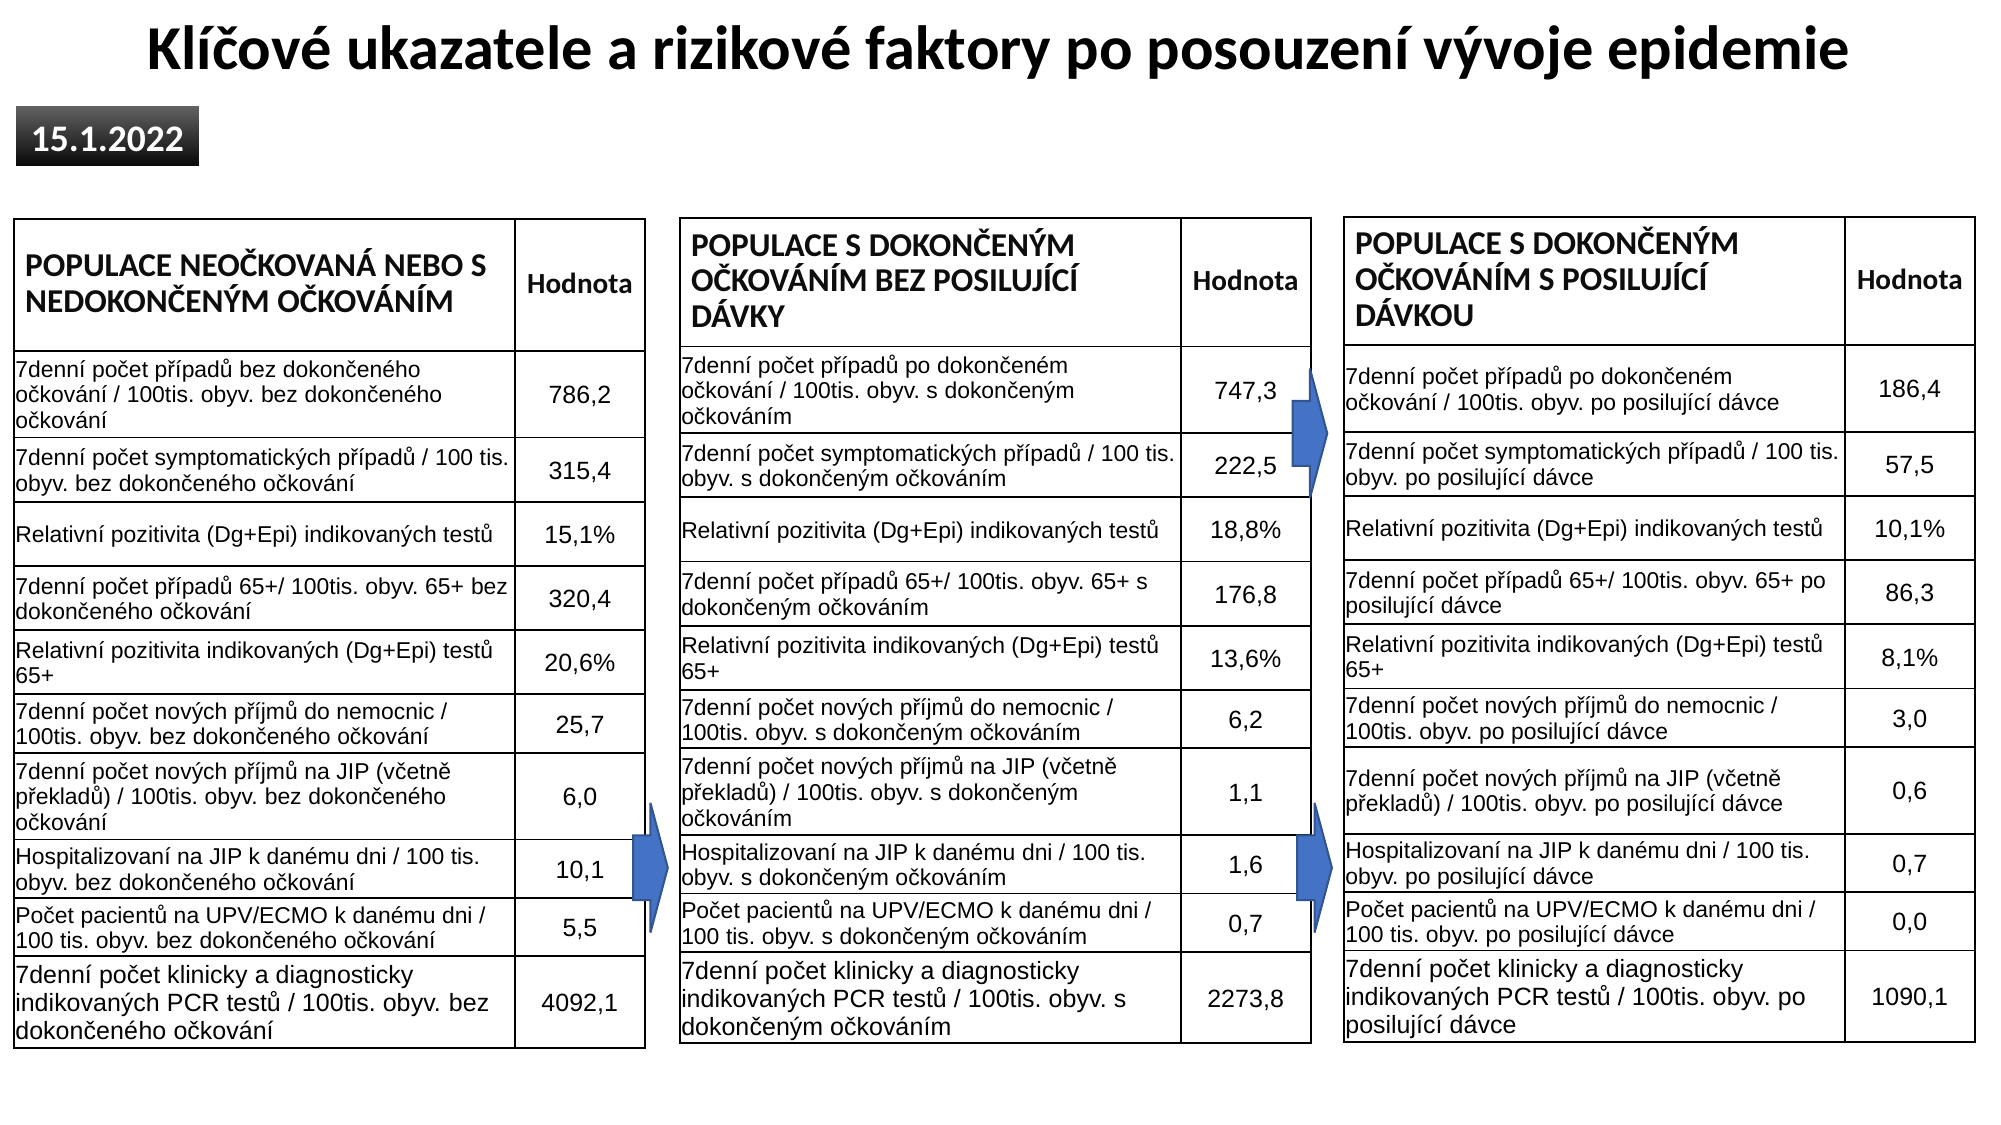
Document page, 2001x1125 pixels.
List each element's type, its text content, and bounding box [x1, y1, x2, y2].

table_cell 7denní počet nových příjmů na JIP (včetně překladů) / 100tis. obyv. po posilující dávce [1345, 748, 1844, 833]
table_cell 7denní počet případů 65+/ 100tis. obyv. 65+ s dokončeným očkováním [681, 562, 1180, 625]
table_cell 0,0 [1846, 893, 1974, 950]
table_cell 7denní počet případů bez dokončeného očkování / 100tis. obyv. bez dokončeného očkování [15, 352, 514, 437]
table_header POPULACE S DOKONČENÝM OČKOVÁNÍM S POSILUJÍCÍ DÁVKOU [1345, 218, 1844, 344]
table_cell 7denní počet symptomatických případů / 100 tis. obyv. s dokončeným očkováním [681, 434, 1180, 496]
table_cell 0,7 [1182, 894, 1310, 951]
table_cell 786,2 [516, 352, 644, 437]
table_cell 7denní počet nových příjmů na JIP (včetně překladů) / 100tis. obyv. bez dokončeného očkování [15, 754, 514, 839]
table_cell Hospitalizovaní na JIP k danému dni / 100 tis. obyv. s dokončeným očkováním [681, 836, 1180, 893]
text_box [1291, 368, 1329, 499]
table_cell 0,6 [1846, 748, 1974, 833]
table_cell 86,3 [1846, 561, 1974, 623]
table_cell 7denní počet klinicky a diagnosticky indikovaných PCR testů / 100tis. obyv. po posilující dávce [1345, 951, 1844, 1041]
table_cell 747,3 [1182, 347, 1310, 432]
table_cell 2273,8 [1182, 953, 1310, 1042]
table_cell 222,5 [1182, 434, 1308, 496]
table_cell 7denní počet případů 65+/ 100tis. obyv. 65+ po posilující dávce [1345, 561, 1844, 623]
table_cell 20,6% [516, 631, 644, 693]
table_cell 176,8 [1182, 562, 1310, 625]
table_cell 0,7 [1846, 835, 1974, 891]
table_cell Hospitalizovaní na JIP k danému dni / 100 tis. obyv. bez dokončeného očkování [15, 840, 514, 897]
table_cell 5,5 [516, 899, 644, 955]
table_cell 7denní počet případů 65+/ 100tis. obyv. 65+ bez dokončeného očkování [15, 567, 514, 629]
table_cell 315,4 [516, 438, 644, 501]
table_cell 320,4 [516, 567, 644, 629]
table_cell Počet pacientů na UPV/ECMO k danému dni / 100 tis. obyv. s dokončeným očkováním [681, 894, 1180, 951]
table_cell Relativní pozitivita (Dg+Epi) indikovaných testů [15, 503, 514, 565]
table_cell 186,4 [1846, 346, 1974, 431]
table_cell 10,1 [516, 840, 632, 897]
table_cell Relativní pozitivita (Dg+Epi) indikovaných testů [1345, 497, 1844, 559]
table_cell Relativní pozitivita (Dg+Epi) indikovaných testů [681, 498, 1180, 561]
table_cell Hospitalizovaní na JIP k danému dni / 100 tis. obyv. po posilující dávce [1345, 835, 1844, 891]
table_header Hodnota [1846, 218, 1974, 344]
table_cell 7denní počet nových příjmů do nemocnic / 100tis. obyv. s dokončeným očkováním [681, 691, 1180, 747]
table_cell 6,0 [516, 754, 644, 839]
table_cell Relativní pozitivita indikovaných (Dg+Epi) testů 65+ [1345, 625, 1844, 688]
table_cell 7denní počet nových příjmů na JIP (včetně překladů) / 100tis. obyv. s dokončeným očkováním [681, 749, 1180, 834]
table_cell 7denní počet symptomatických případů / 100 tis. obyv. po posilující dávce [1345, 433, 1844, 495]
table_header POPULACE S DOKONČENÝM OČKOVÁNÍM BEZ POSILUJÍCÍ DÁVKY [681, 219, 1180, 346]
table_cell 25,7 [516, 695, 644, 752]
table_cell 1090,1 [1846, 951, 1974, 1041]
table_cell 4092,1 [516, 957, 644, 1047]
table_cell 1,6 [1182, 836, 1296, 893]
table_cell 13,6% [1182, 627, 1310, 689]
table_cell 10,1% [1846, 497, 1974, 559]
table_cell 7denní počet případů po dokončeném očkování / 100tis. obyv. po posilující dávce [1345, 346, 1844, 431]
table_cell 8,1% [1846, 625, 1974, 688]
table_cell Relativní pozitivita indikovaných (Dg+Epi) testů 65+ [681, 627, 1180, 689]
table_cell 3,0 [1846, 689, 1974, 746]
table_cell 7denní počet symptomatických případů / 100 tis. obyv. bez dokončeného očkování [15, 438, 514, 501]
table_cell Relativní pozitivita indikovaných (Dg+Epi) testů 65+ [15, 631, 514, 693]
text_box Klíčové ukazatele a rizikové faktory po posouzení vývoje epidemie [24, 0, 1975, 90]
table_header POPULACE NEOČKOVANÁ NEBO S NEDOKONČENÝM OČKOVÁNÍM [15, 220, 514, 350]
table_cell 7denní počet nových příjmů do nemocnic / 100tis. obyv. po posilující dávce [1345, 689, 1844, 746]
text_box [1296, 802, 1333, 933]
table_cell 7denní počet nových příjmů do nemocnic / 100tis. obyv. bez dokončeného očkování [15, 695, 514, 752]
table_cell 7denní počet případů po dokončeném očkování / 100tis. obyv. s dokončeným očkováním [681, 347, 1180, 432]
table_header Hodnota [516, 220, 644, 350]
text_box 15.1.2022 [16, 106, 199, 166]
table_cell 7denní počet klinicky a diagnosticky indikovaných PCR testů / 100tis. obyv. bez dokončeného očkování [15, 957, 514, 1047]
table_cell 15,1% [516, 503, 644, 565]
table_cell 7denní počet klinicky a diagnosticky indikovaných PCR testů / 100tis. obyv. s dokončeným očkováním [681, 953, 1180, 1042]
table_header Hodnota [1182, 219, 1310, 346]
table_cell 1,1 [1182, 749, 1310, 834]
table_cell Počet pacientů na UPV/ECMO k danému dni / 100 tis. obyv. po posilující dávce [1345, 893, 1844, 950]
table_cell Počet pacientů na UPV/ECMO k danému dni / 100 tis. obyv. bez dokončeného očkování [15, 899, 514, 955]
table_cell 57,5 [1846, 433, 1974, 495]
text_box [632, 802, 669, 933]
table_cell 18,8% [1182, 498, 1310, 561]
table_cell 6,2 [1182, 691, 1310, 747]
